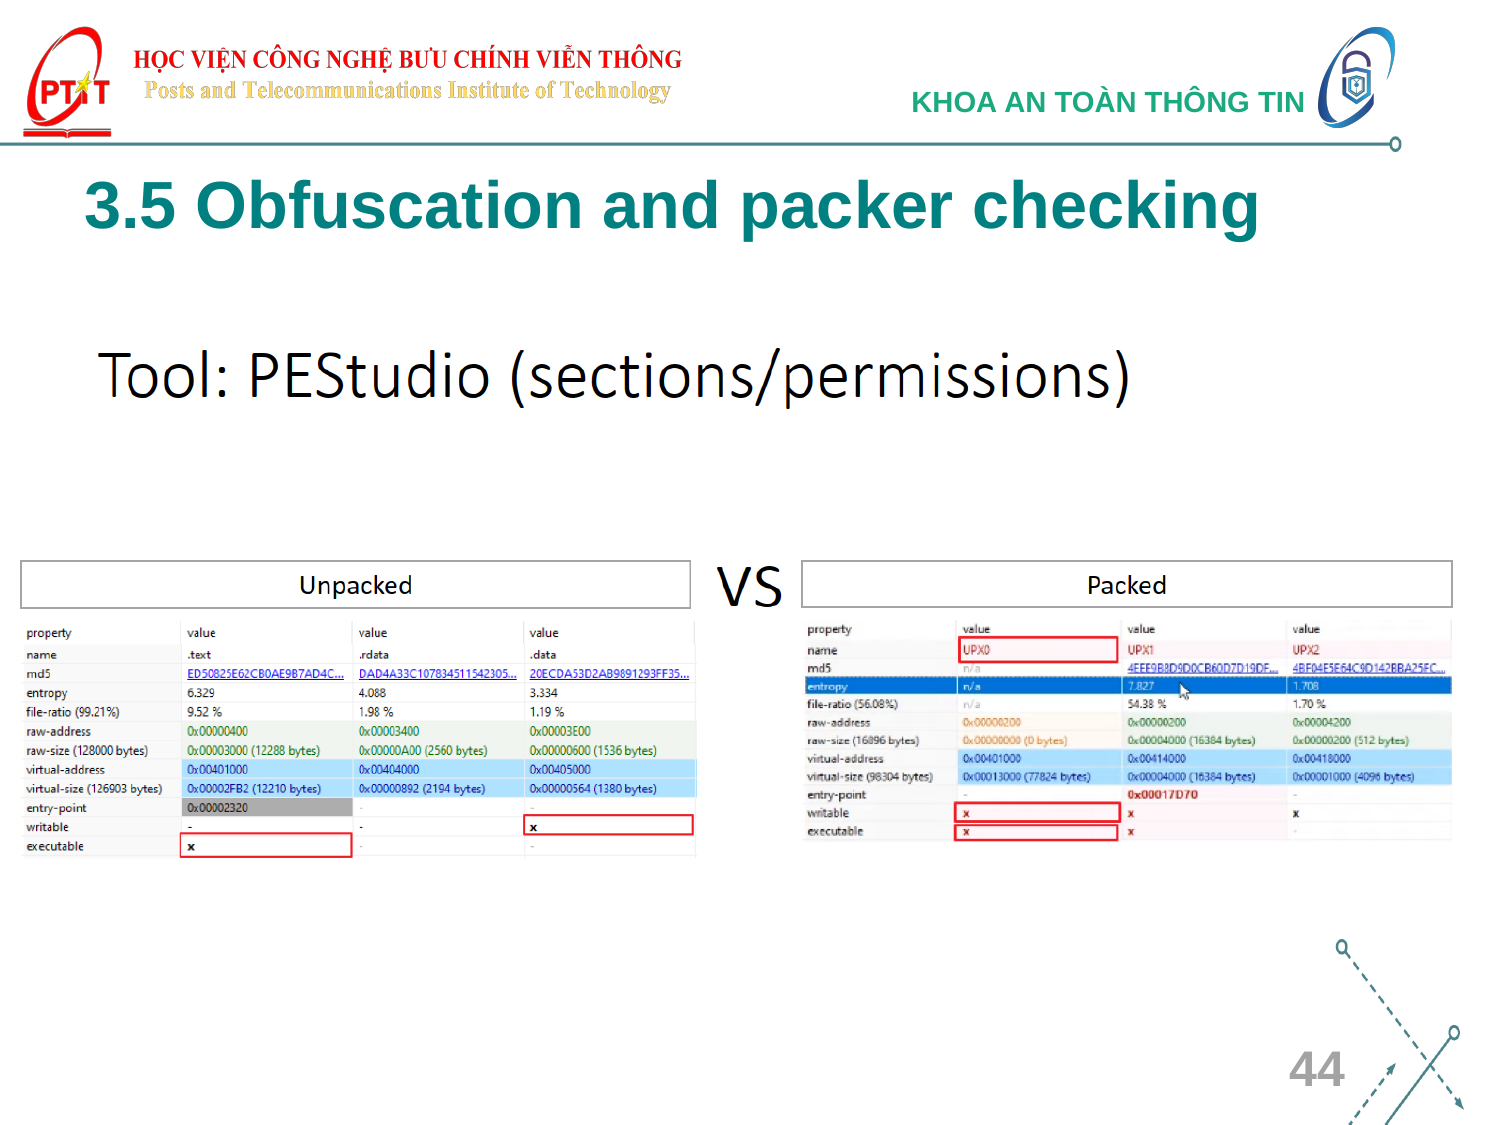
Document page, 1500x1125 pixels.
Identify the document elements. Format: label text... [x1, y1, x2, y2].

picture [0, 336, 1461, 875]
picture [1318, 27, 1395, 128]
picture [0, 18, 695, 147]
title 3.5 Obfuscation and packer checking [69, 163, 1307, 261]
